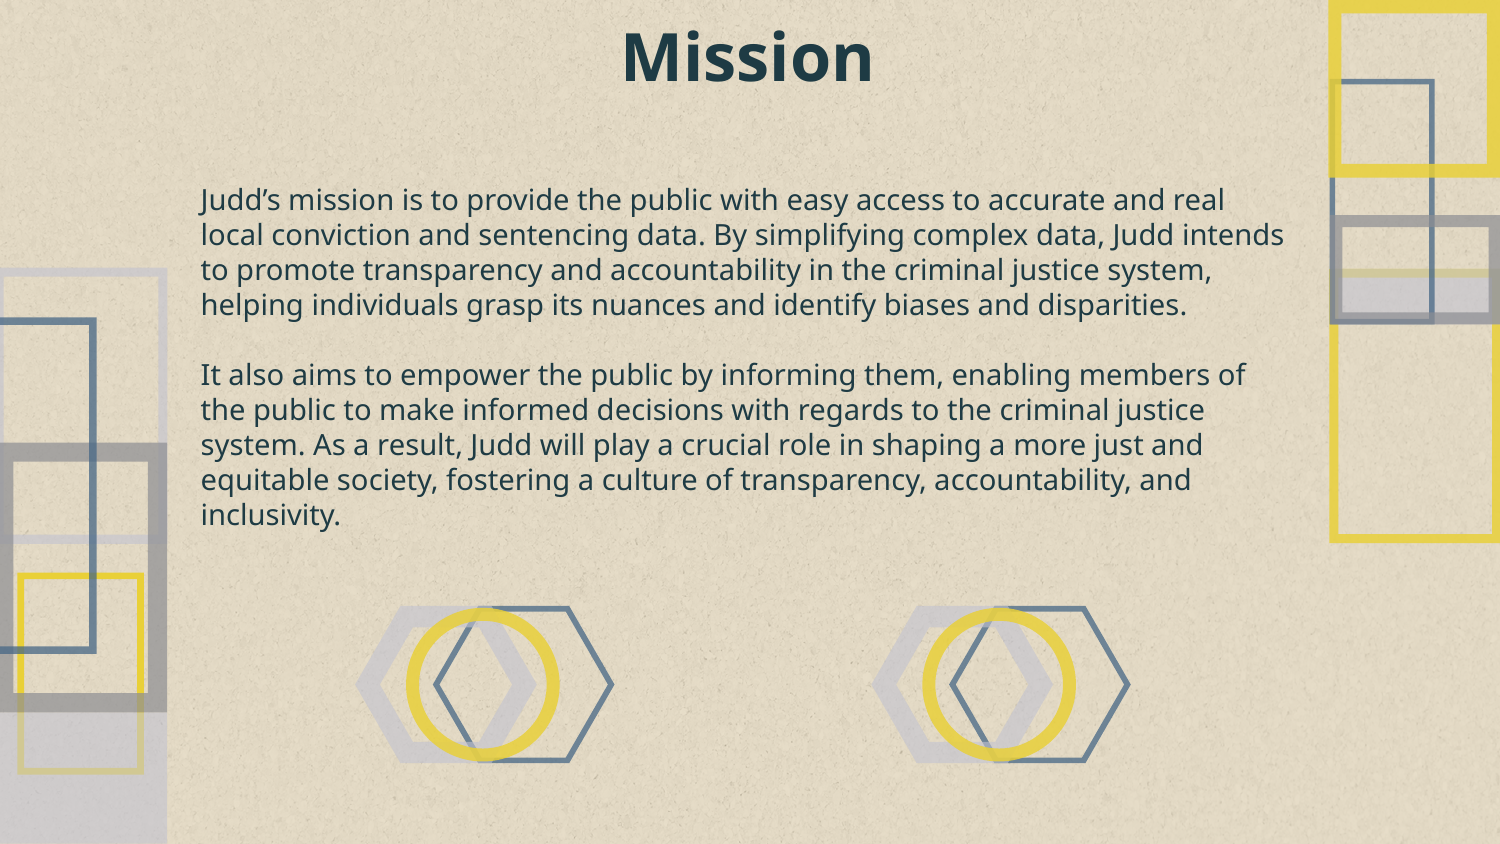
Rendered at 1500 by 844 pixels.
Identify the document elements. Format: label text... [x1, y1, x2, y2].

picture [1336, 178, 1429, 215]
picture [1342, 14, 1486, 163]
picture [0, 0, 1500, 844]
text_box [871, 605, 1132, 764]
picture [1435, 178, 1500, 215]
picture [1343, 228, 1429, 268]
picture [97, 544, 147, 693]
title Judd’s mission is to provide the public with easy access to accurate and real local conviction and sentencing data. By simplifying complex data, Judd intends to promote transparency and accountability in the criminal justice system, helping individuals grasp its nuances and identify biases and disparities. It also aims to empower the public by informing them, enabling members of the public to make informed decisions with regards to the criminal justice system. As a result, Judd will play a crucial role in shaping a more just and equitable society, fostering a culture of transparency, accountability, and inclusivity. [185, 167, 1311, 791]
picture [4, 325, 89, 442]
text_box Mission [185, 0, 1311, 167]
picture [14, 544, 89, 646]
picture [25, 580, 137, 693]
picture [1342, 85, 1429, 163]
picture [4, 277, 158, 442]
picture [1435, 228, 1488, 268]
picture [97, 462, 147, 534]
picture [14, 462, 89, 534]
picture [25, 580, 89, 646]
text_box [354, 605, 615, 764]
picture [1339, 325, 1492, 534]
